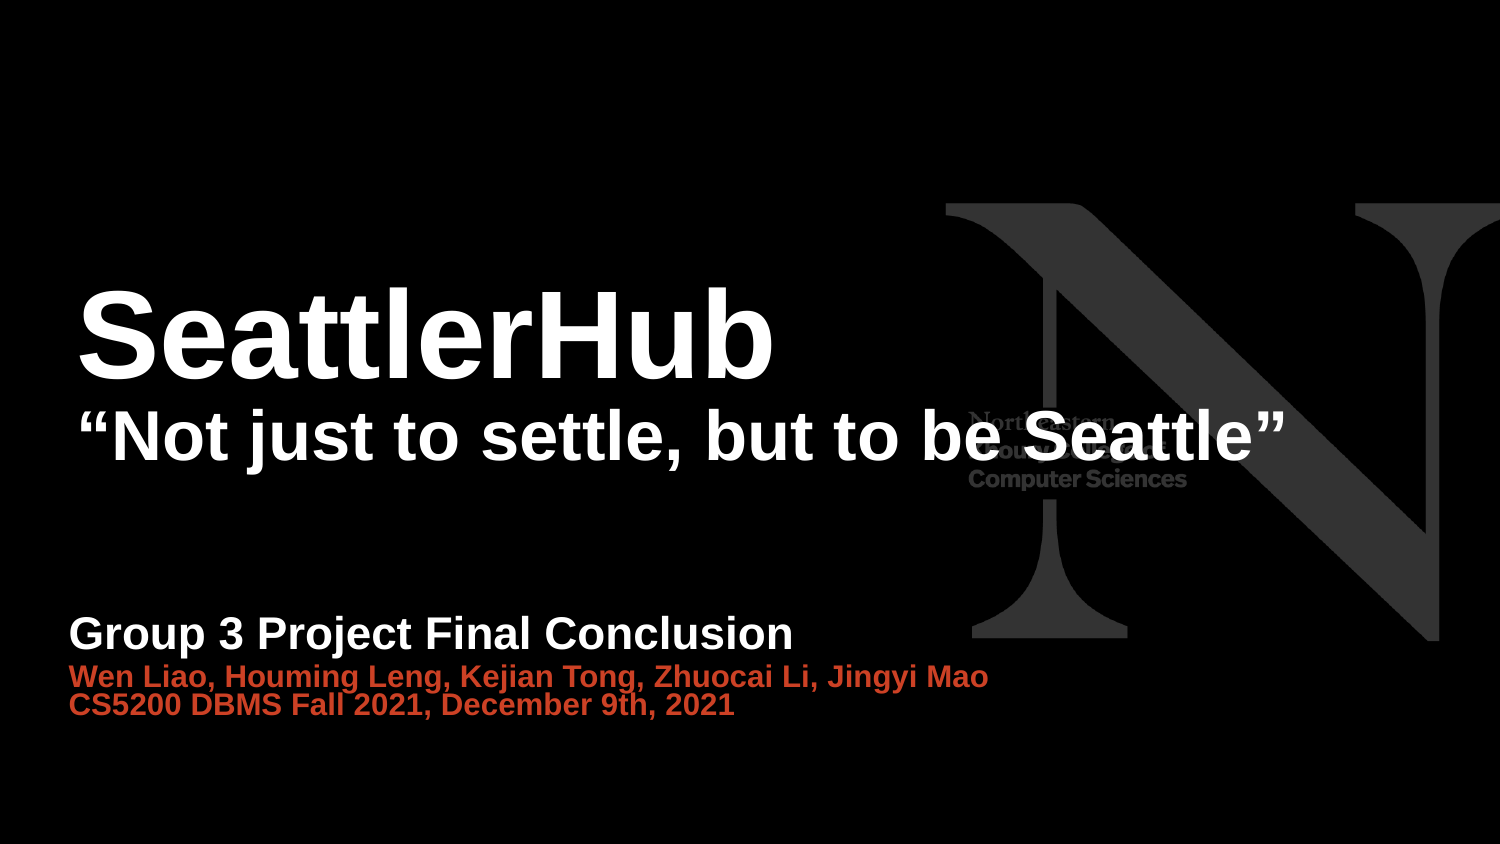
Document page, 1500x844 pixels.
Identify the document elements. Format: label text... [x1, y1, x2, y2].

title SeattlerHub “Not just to settle, but to be Seattle” [64, 253, 1454, 481]
picture [816, 55, 1500, 789]
list Group 3 Project Final Conclusion Wen Liao, Houming Leng, Kejian Tong, Zhuocai Li, Jingyi Mao CS5200 DBMS Fall 2021, December 9th, 2021 [57, 610, 1187, 764]
